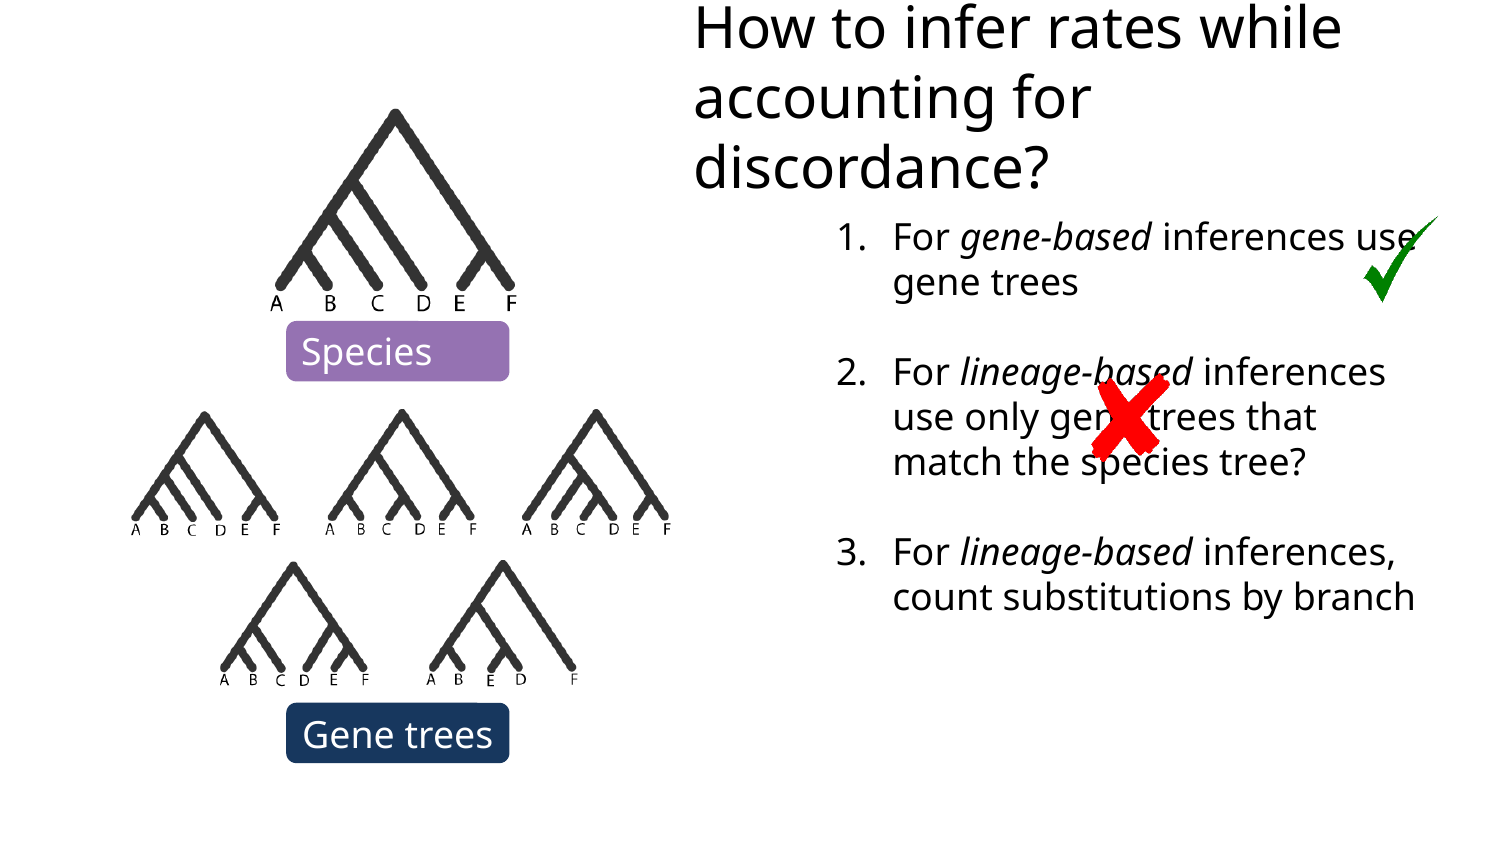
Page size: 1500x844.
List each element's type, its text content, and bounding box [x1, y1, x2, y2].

title How to infer rates while accounting for discordance? [678, 24, 1463, 166]
picture [124, 103, 679, 704]
text_box For gene-based inferences use gene trees For lineage-based inferences use only gene trees that match the species tree? For lineage-based inferences, count substitutions by branch [821, 205, 1440, 626]
picture [1363, 214, 1441, 303]
text_box Gene trees [286, 712, 510, 764]
picture [1091, 373, 1170, 463]
